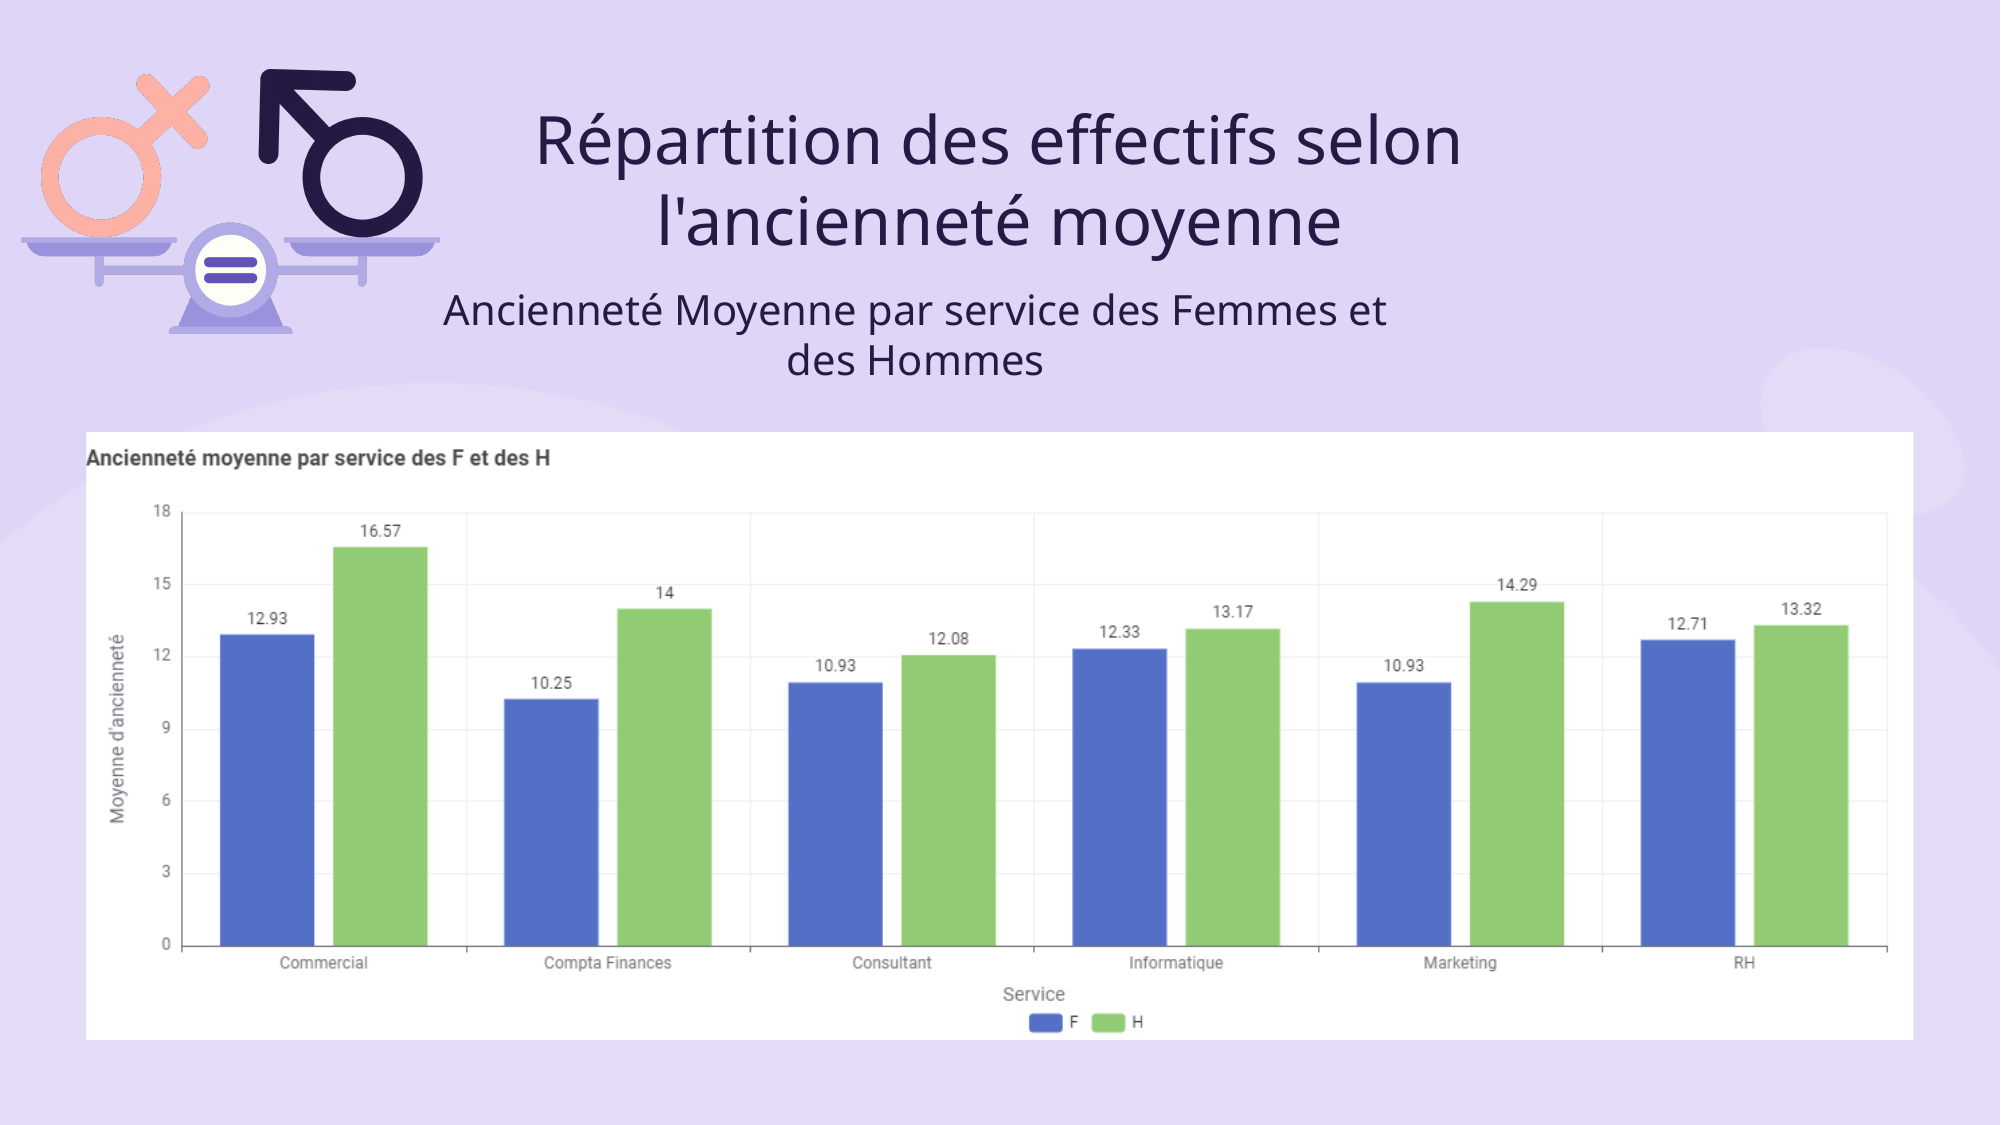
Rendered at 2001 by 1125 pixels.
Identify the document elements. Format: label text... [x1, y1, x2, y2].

text_box Répartition des effectifs selon l'ancienneté moyenne [440, 91, 1561, 266]
picture [0, 0, 2000, 1125]
text_box Ancienneté Moyenne par service des Femmes et des Hommes [424, 276, 1407, 391]
